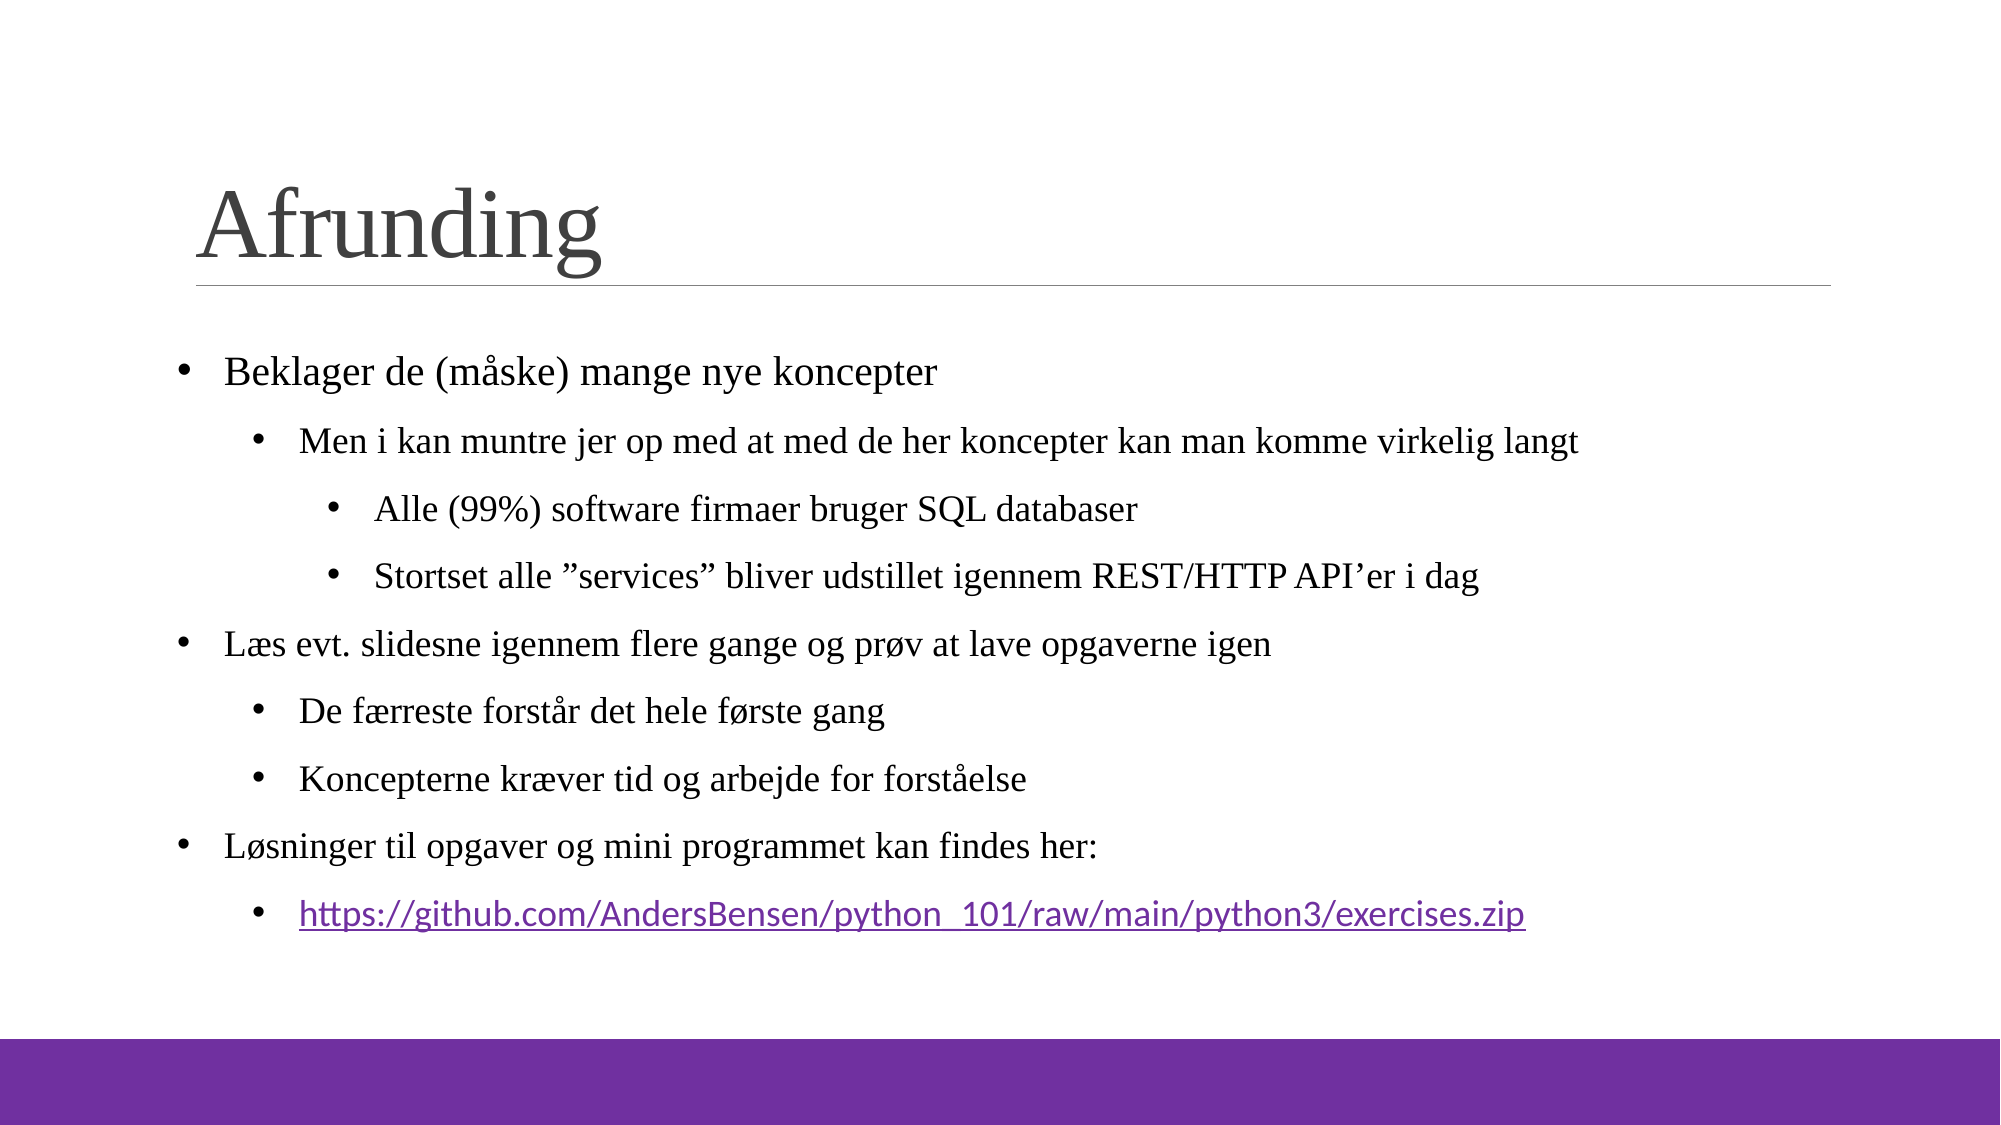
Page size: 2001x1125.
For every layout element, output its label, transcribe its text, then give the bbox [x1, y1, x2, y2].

text_box Beklager de (måske) mange nye koncepter Men i kan muntre jer op med at med de her koncepter kan man komme virkelig langt Alle (99%) software firmaer bruger SQL databaser Stortset alle ”services” bliver udstillet igennem REST/HTTP API’er i dag Læs evt. slidesne igennem flere gange og prøv at lave opgaverne igen De færreste forstår det hele første gang Koncepterne kræver tid og arbejde for forståelse Løsninger til opgaver og mini programmet kan findes her: https://github.com/AndersBensen/python_101/raw/main/python3/exercises.zip [162, 311, 1838, 1077]
title Afrunding [180, 47, 1830, 285]
